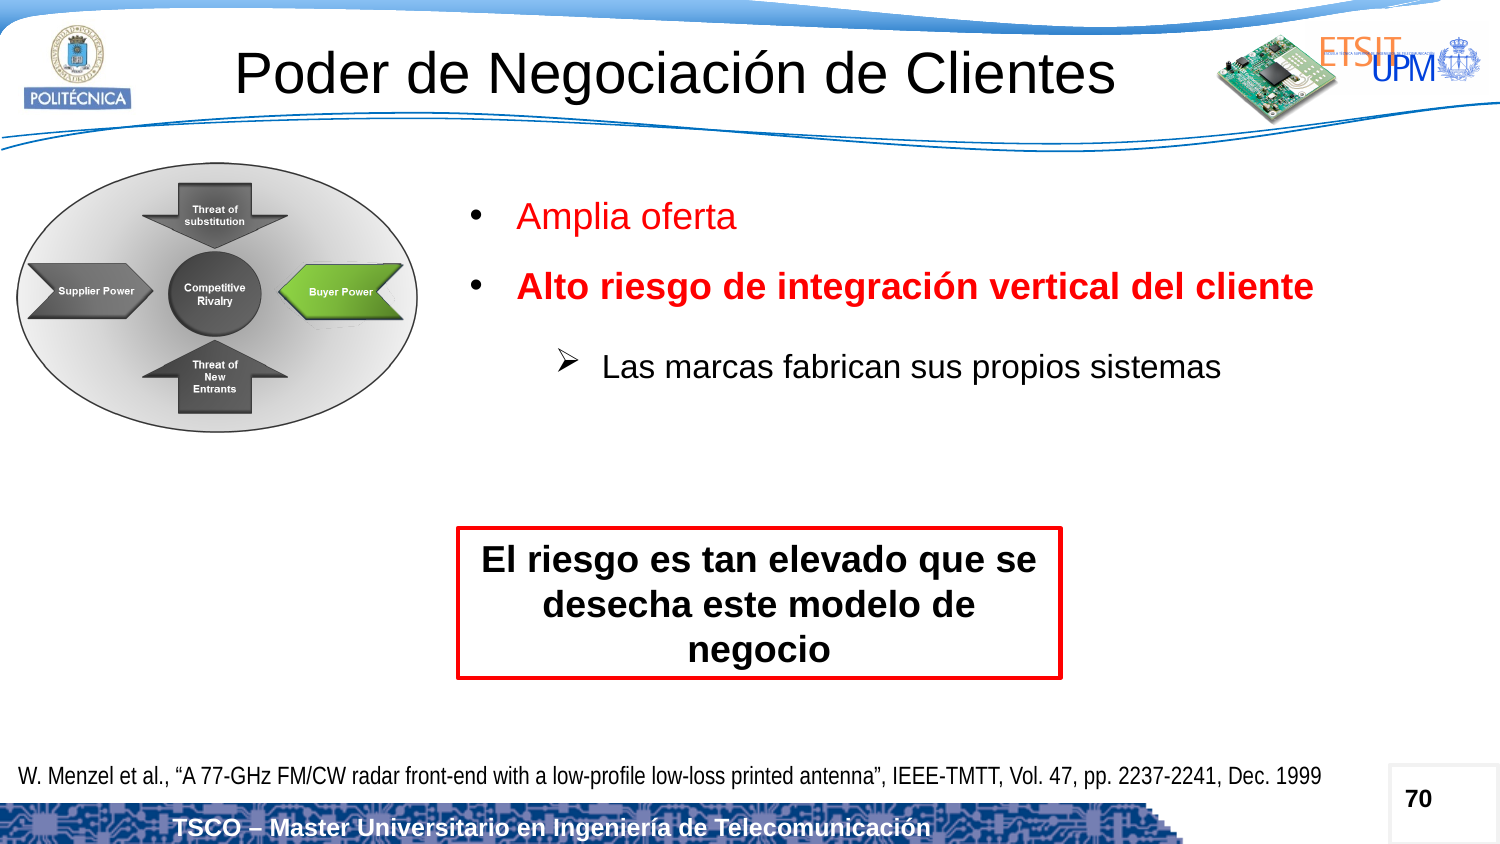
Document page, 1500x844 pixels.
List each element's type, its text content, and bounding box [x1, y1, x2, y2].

picture [0, 803, 1266, 844]
text_box Amplia oferta Alto riesgo de integración vertical del cliente Las marcas fabrican sus propios sistemas [454, 184, 1353, 393]
picture [18, 19, 136, 115]
text_box W. Menzel et al., “A 77-GHz FM/CW radar front-end with a low-profile low-loss printed antenna”, IEEE-TMTT, Vol. 47, pp. 2237-2241, Dec. 1999 [3, 751, 1487, 797]
text_box [1388, 763, 1500, 844]
text_box El riesgo es tan elevado que se desecha este modelo de negocio [457, 528, 1061, 678]
picture [1216, 21, 1489, 129]
title Poder de Negociación de Clientes [124, 20, 1228, 115]
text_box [15, 162, 420, 434]
